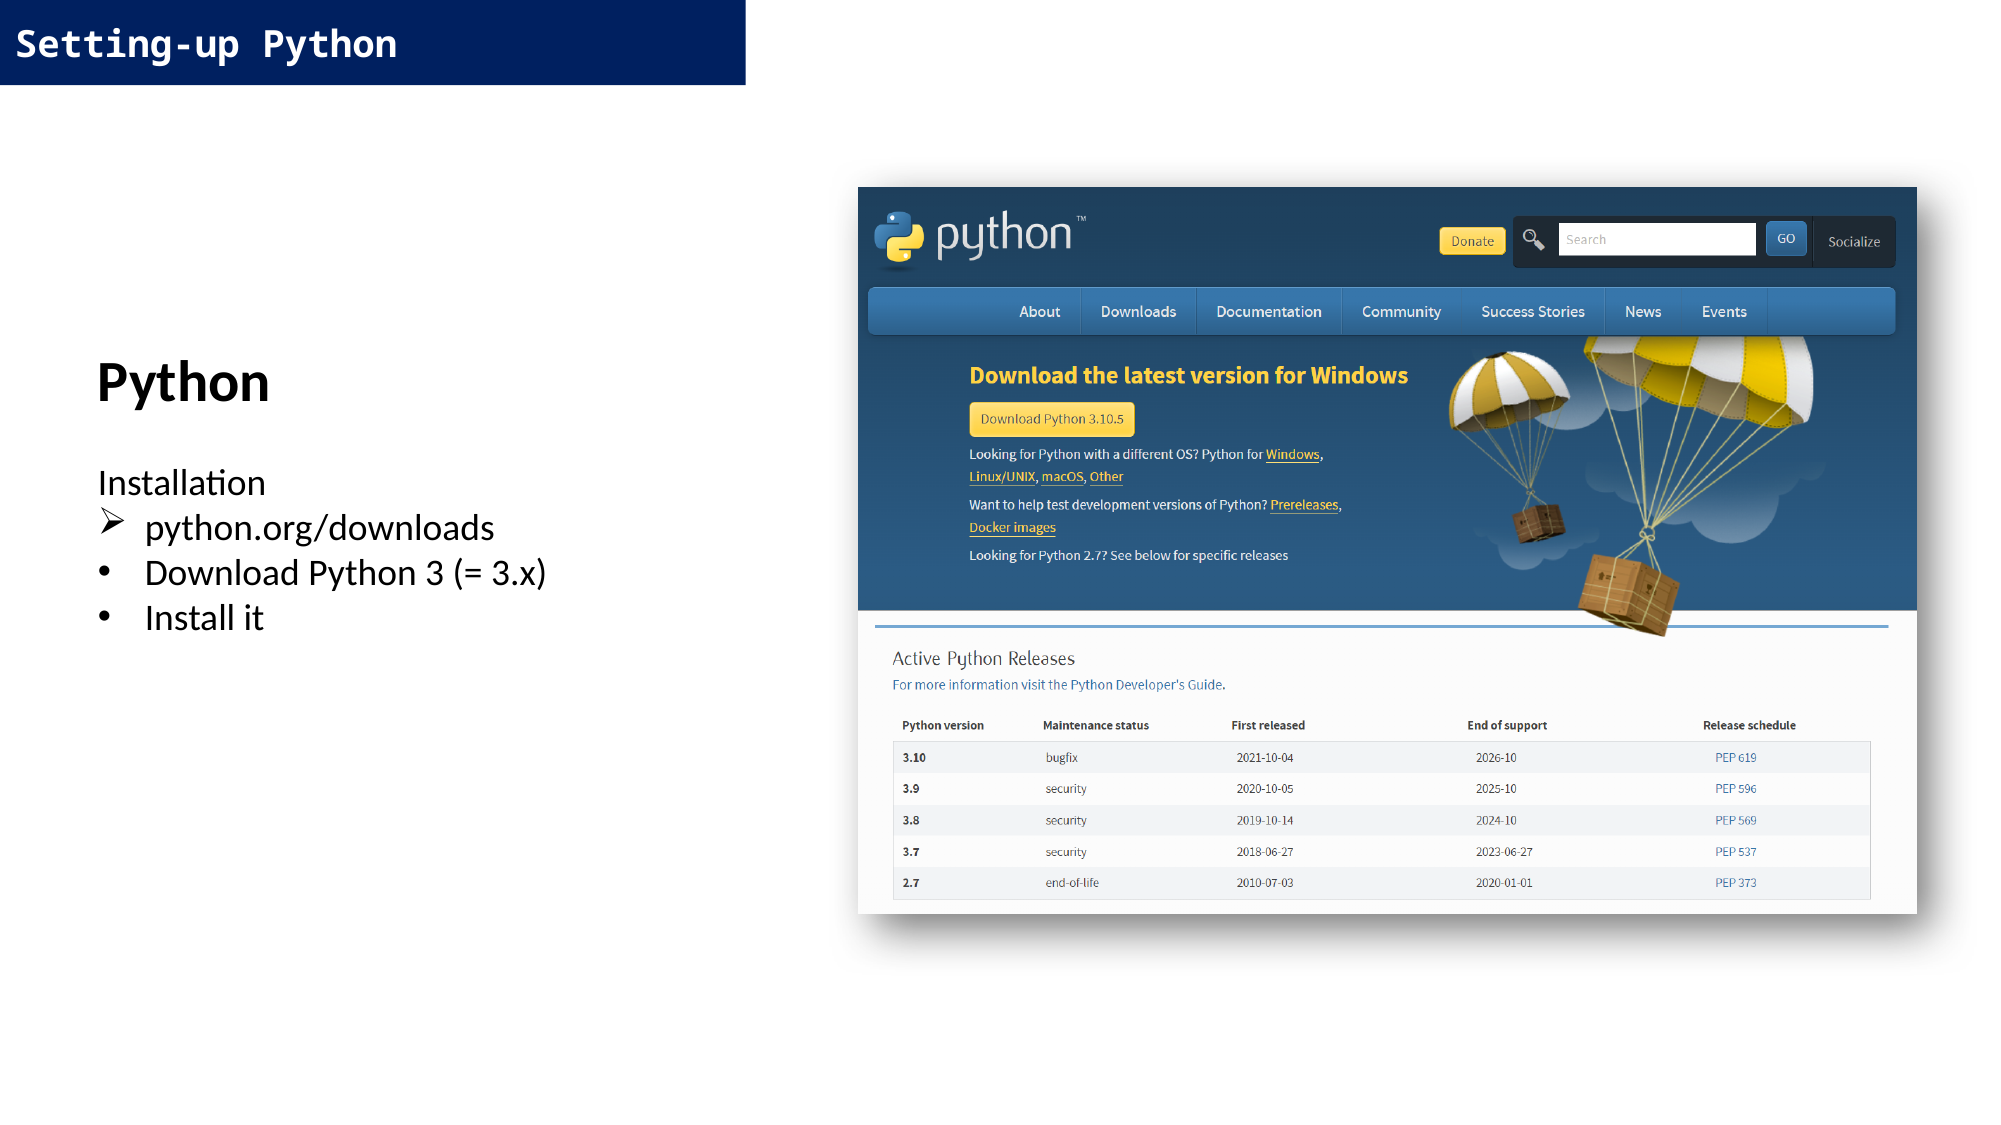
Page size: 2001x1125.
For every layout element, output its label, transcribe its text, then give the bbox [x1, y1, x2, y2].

picture [858, 187, 1917, 915]
text_box Setting-up Python [0, 0, 746, 86]
text_box Python Installation python.org/downloads Download Python 3 (= 3.x) Install it [83, 0, 1182, 982]
